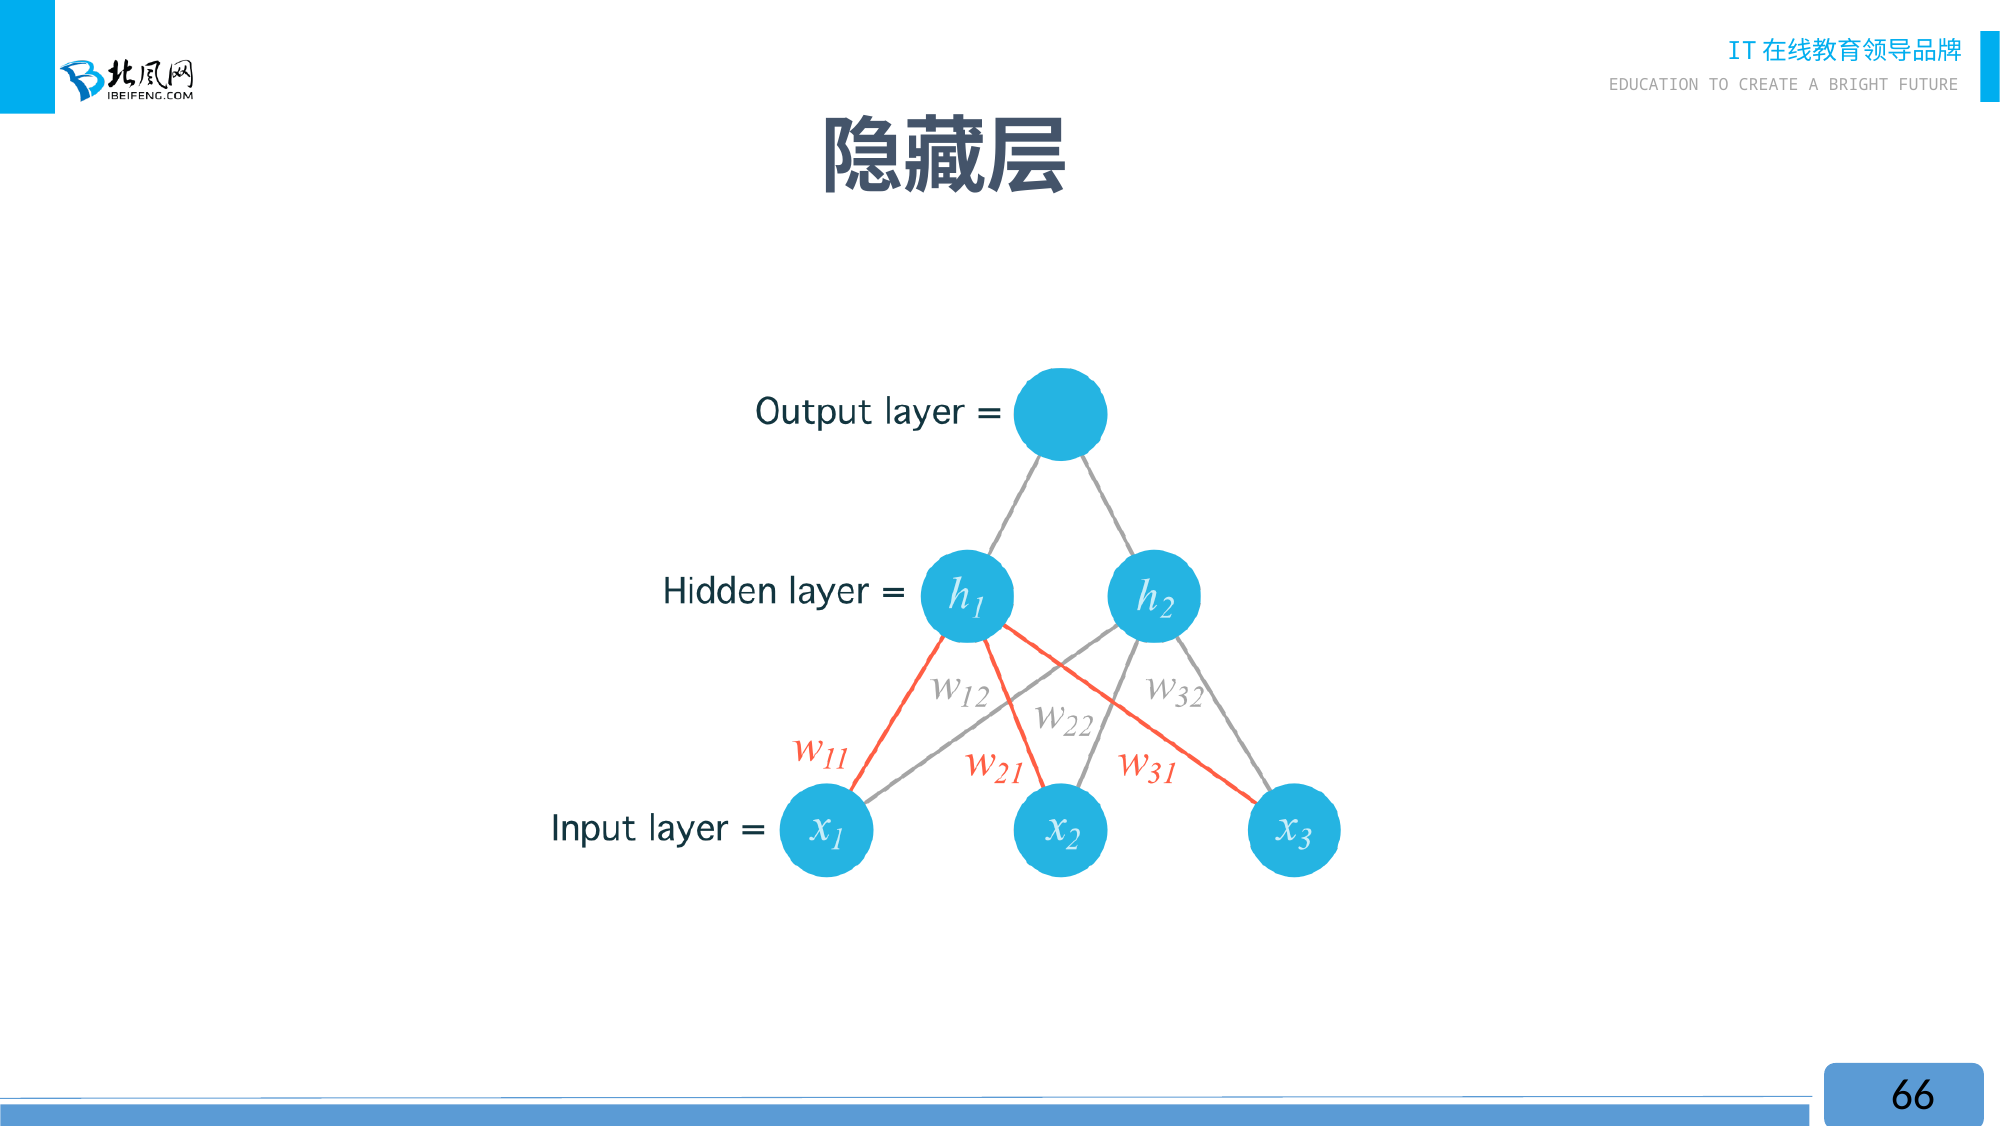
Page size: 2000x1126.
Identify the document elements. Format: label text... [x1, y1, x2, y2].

picture [56, 54, 198, 103]
picture [529, 182, 1362, 1015]
text_box 隐藏层 [658, 85, 1233, 182]
